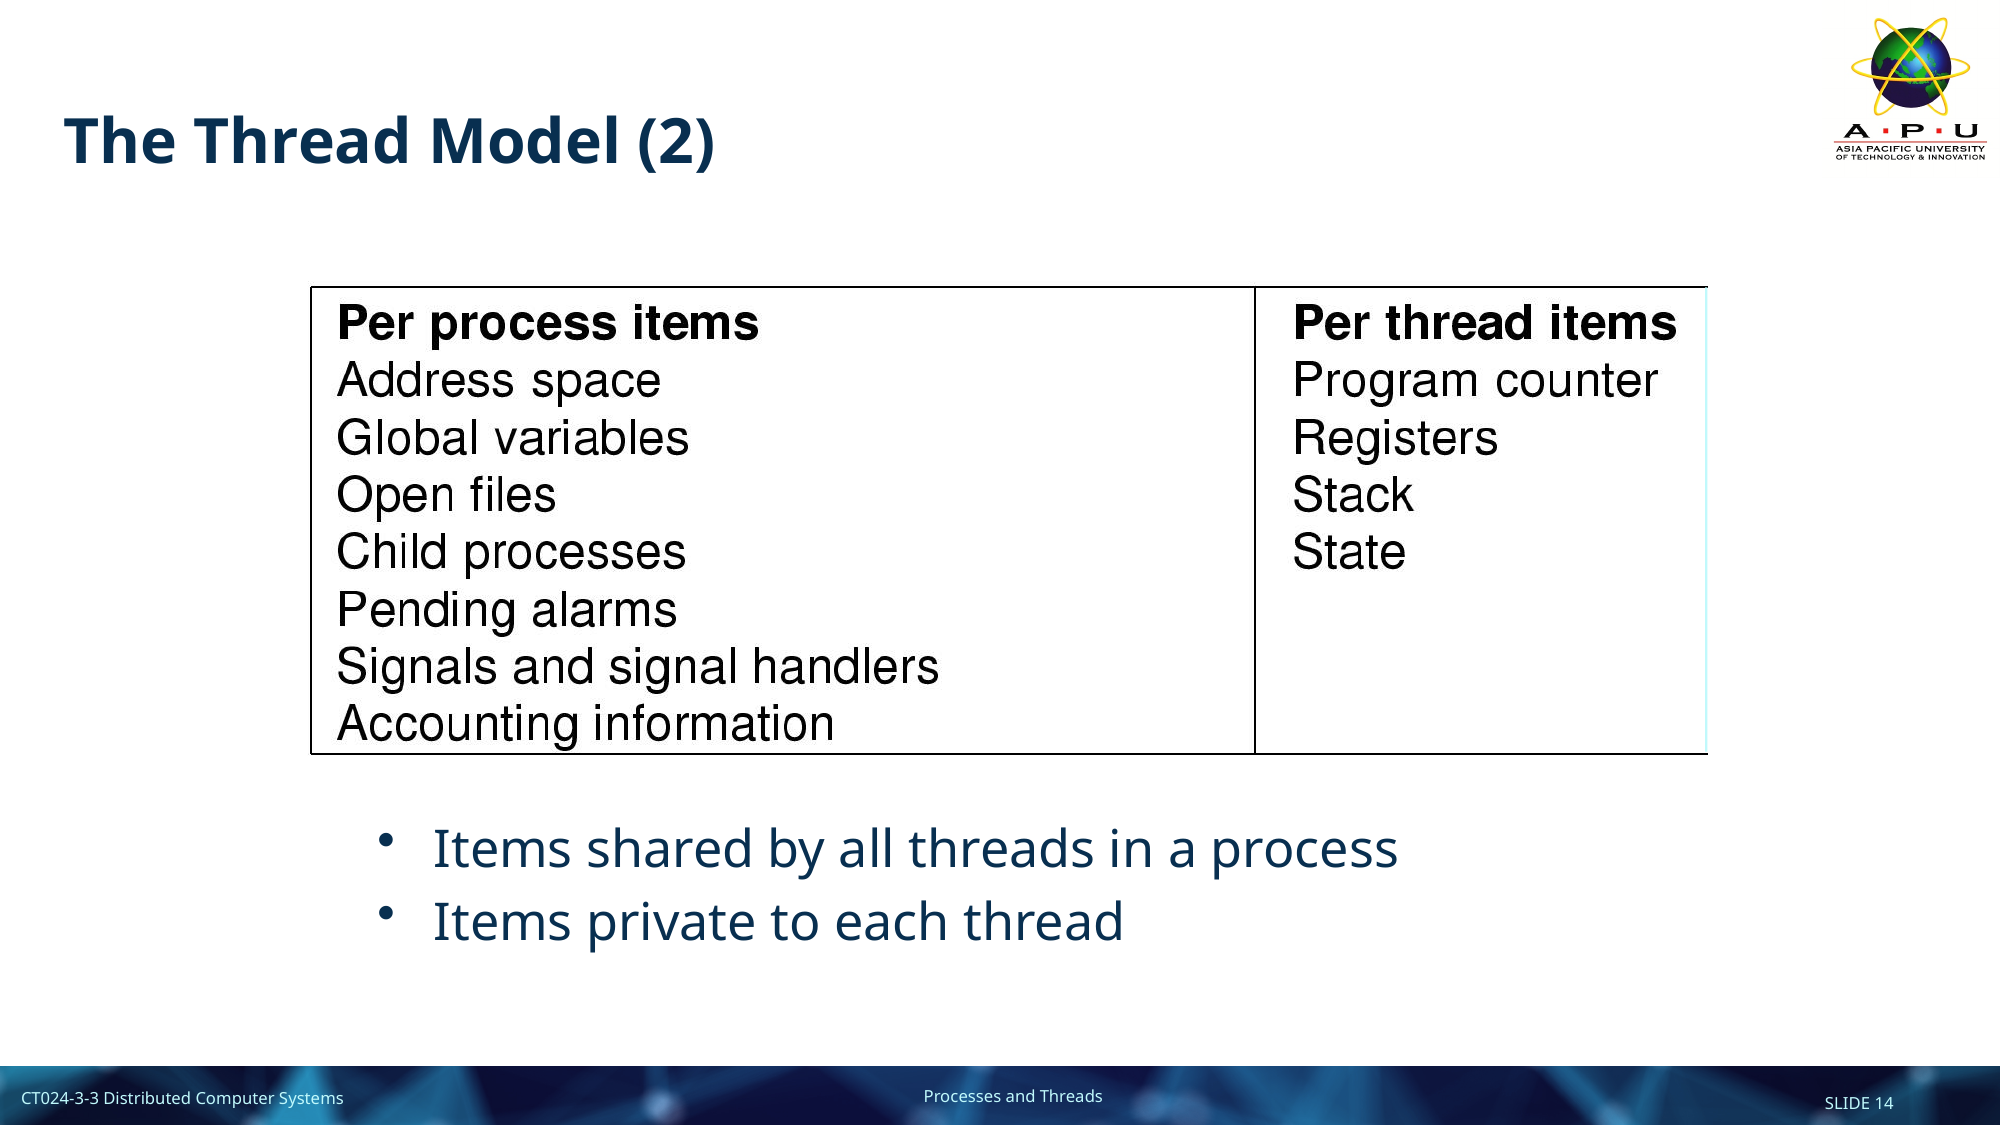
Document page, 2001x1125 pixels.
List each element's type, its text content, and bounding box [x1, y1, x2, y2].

picture [1822, 0, 2000, 178]
title The Thread Model (2) [48, 45, 1764, 233]
list Items shared by all threads in a process Items private to each thread [362, 807, 1638, 1000]
picture [0, 1066, 2000, 1125]
picture [307, 265, 1709, 756]
